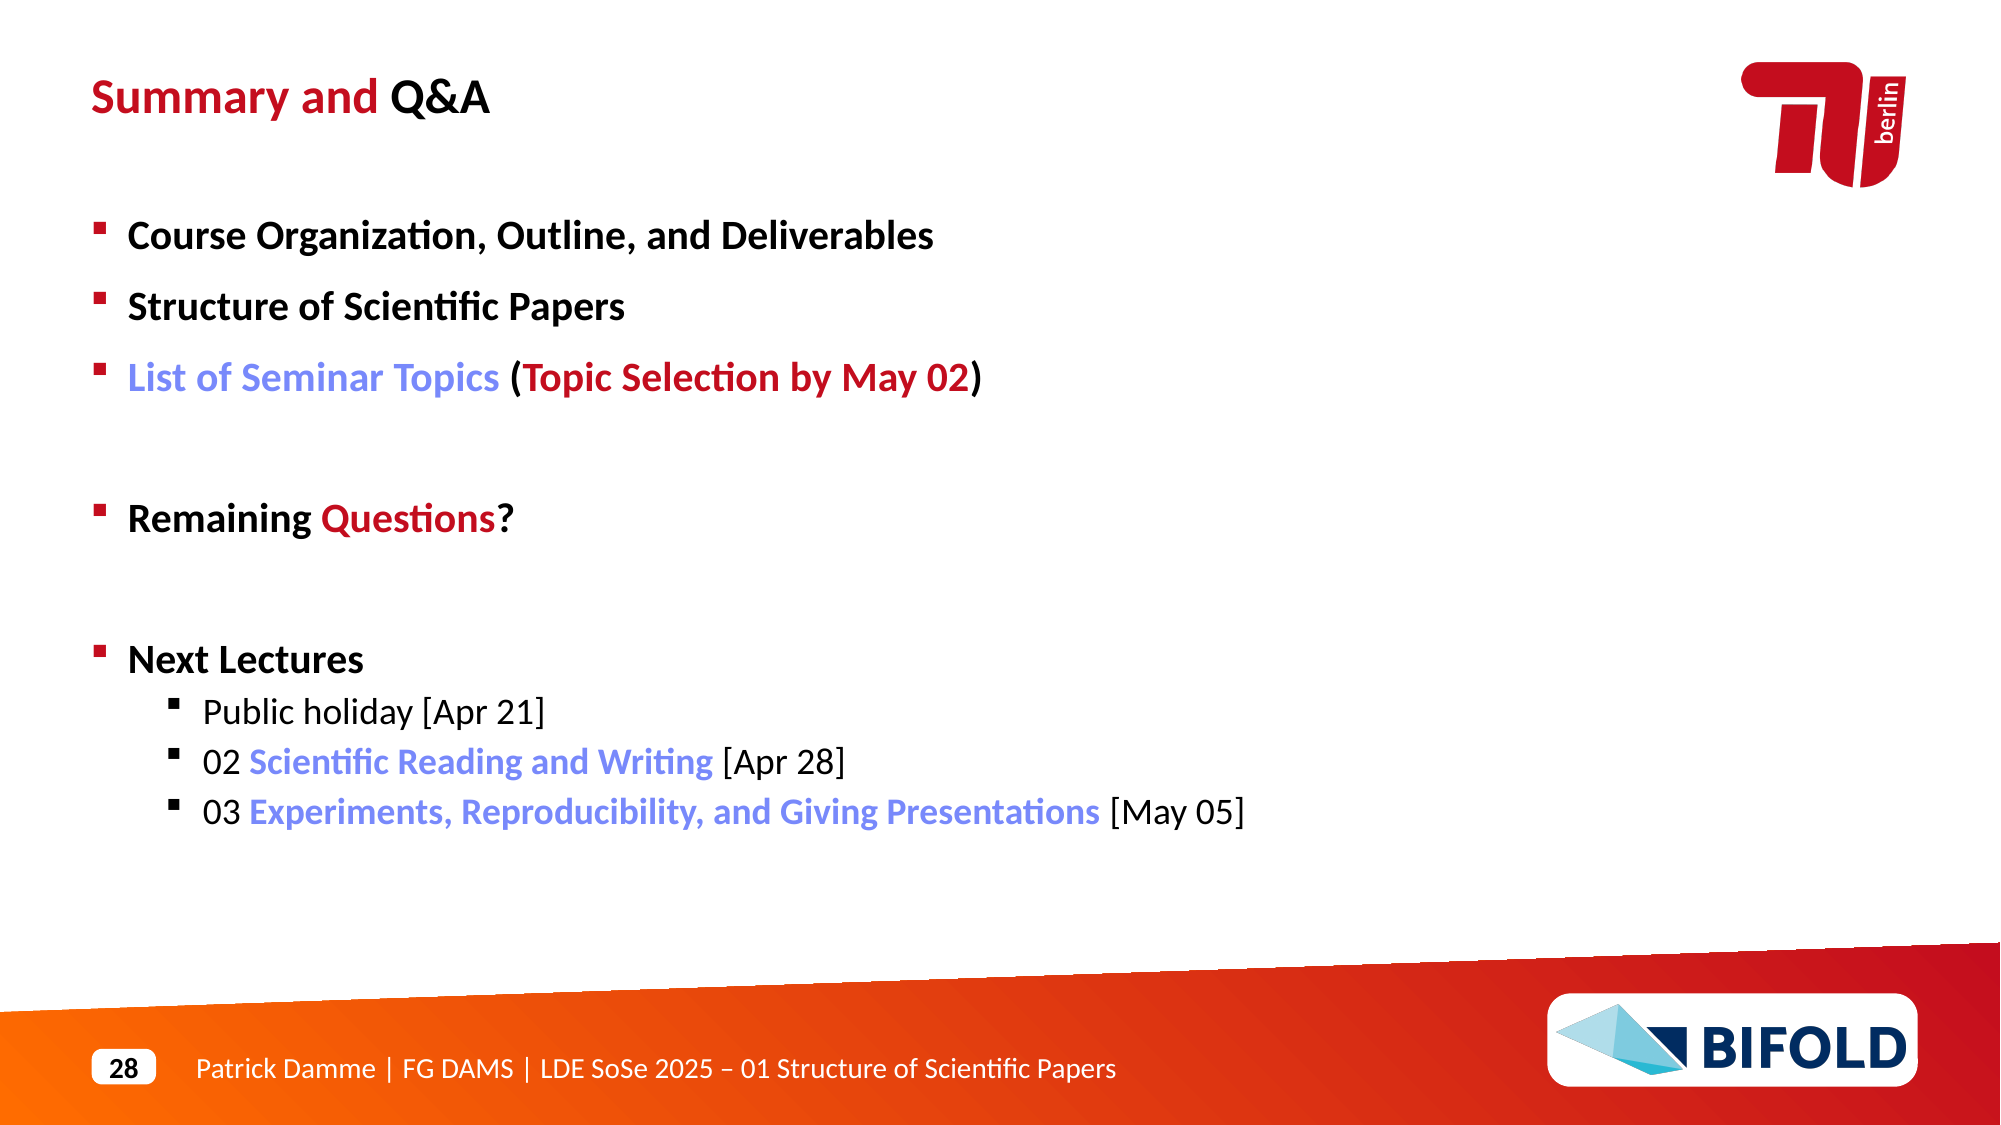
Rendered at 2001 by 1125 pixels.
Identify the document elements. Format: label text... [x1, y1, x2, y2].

list Summary and Q&A [91, 65, 1455, 183]
list Course Organization, Outline, and Deliverables Structure of Scientific Papers List of Seminar Topics (Topic Selection by May 02) Remaining Questions? Next Lectures Public holiday [Apr 21] 02 Scientific Reading and Writing [Apr 28] 03 Experiments, Reproducibility, and Giving Presentations [May 05] [90, 208, 1908, 948]
picture [1556, 1004, 1906, 1075]
picture [1741, 62, 1906, 188]
